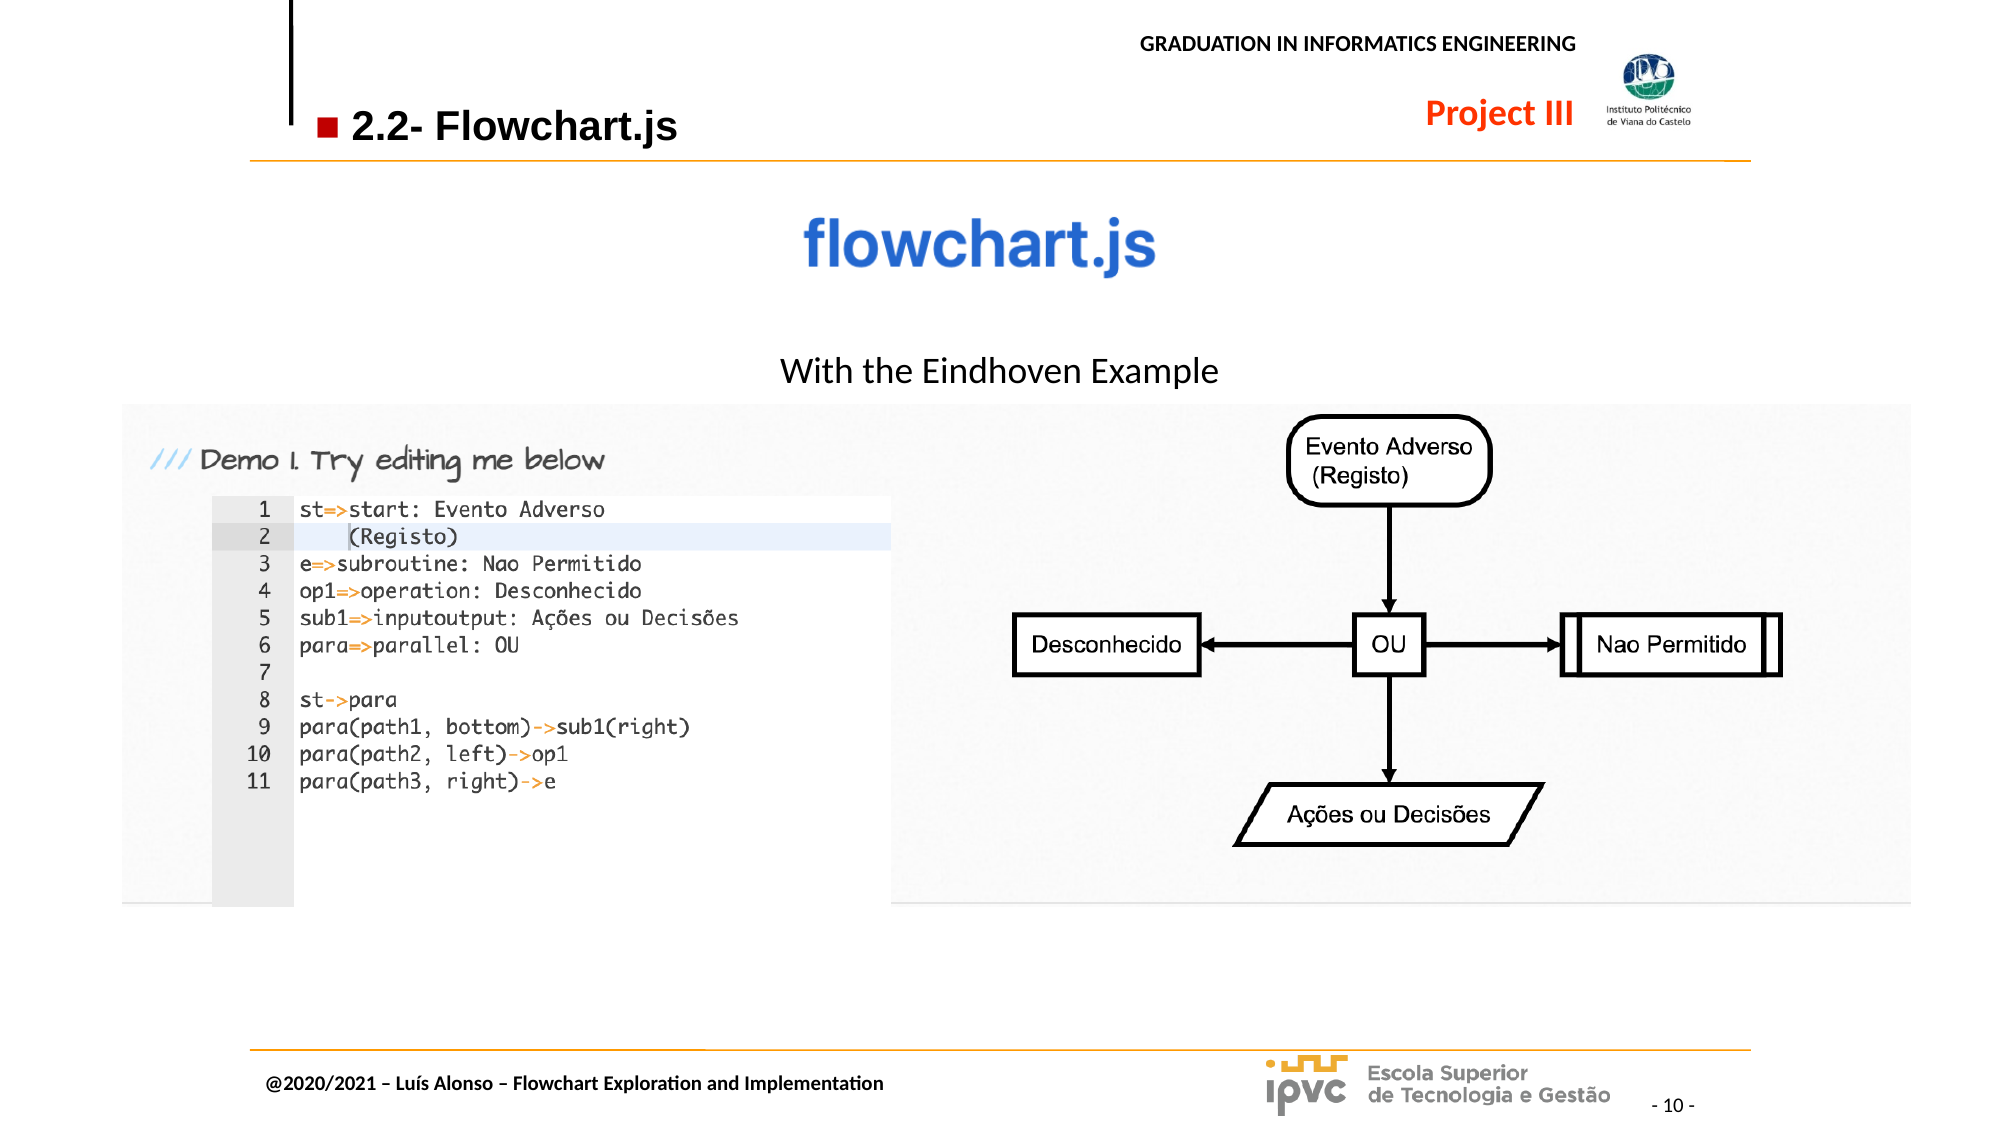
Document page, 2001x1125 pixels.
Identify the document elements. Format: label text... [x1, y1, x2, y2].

picture [1266, 1055, 1610, 1116]
picture [1599, 37, 1699, 149]
text_box [292, 7, 1438, 58]
text_box ■ 2.2- Flowchart.js [300, 91, 1446, 157]
text_box @2020/2021 – Luís Alonso – Flowchart Exploration and Implementation [249, 1049, 1138, 1103]
picture [122, 404, 1911, 907]
text_box Graduation IN Informatics engineering [1016, 21, 1592, 64]
picture [790, 180, 1210, 292]
text_box With the Eindhoven Example [765, 338, 1235, 399]
text_box - 10 - [1596, 1082, 1750, 1125]
text_box Project III [1411, 80, 1590, 141]
text_box [1609, 1032, 1746, 1082]
